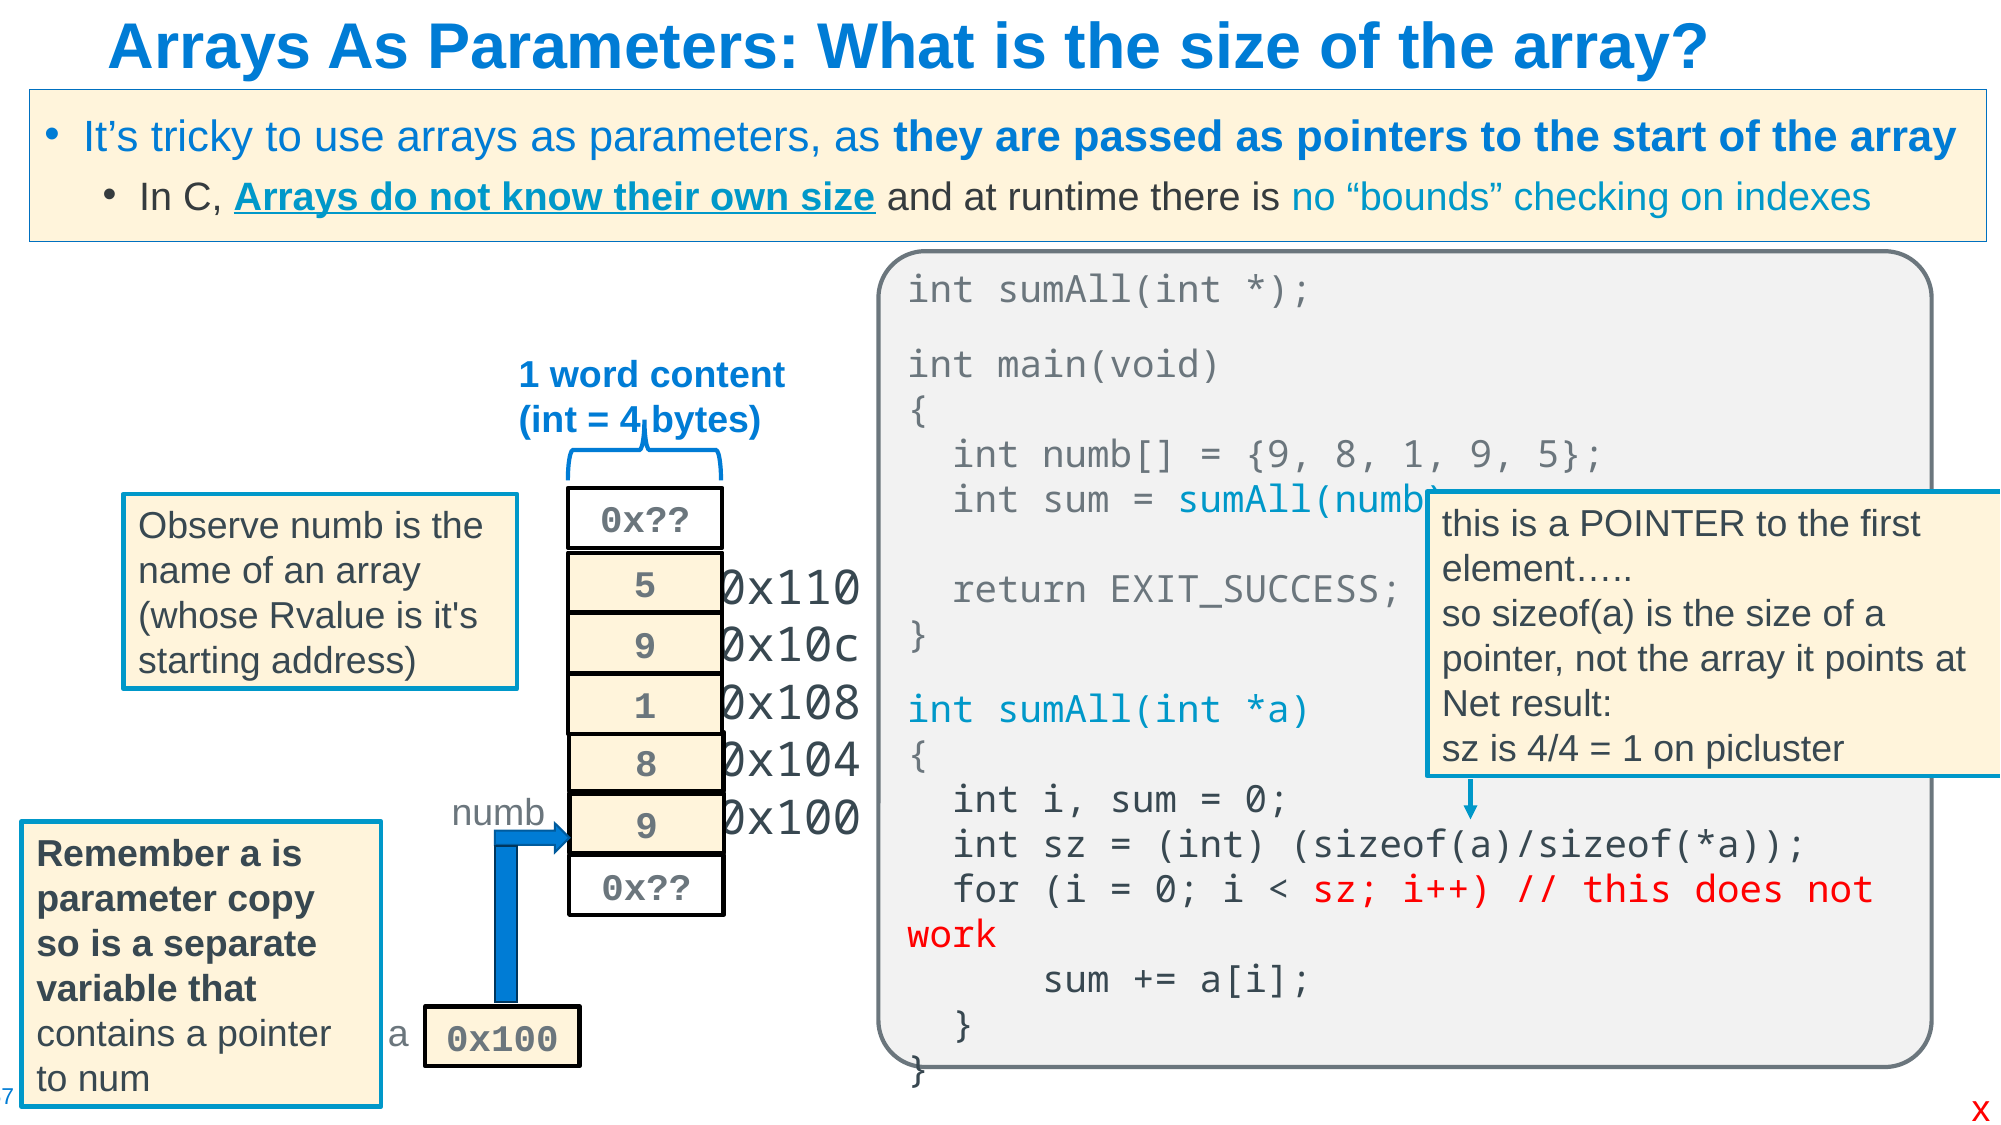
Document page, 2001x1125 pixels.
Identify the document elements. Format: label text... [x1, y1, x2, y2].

list It’s tricky to use arrays as parameters, as they are passed as pointers to the start of the array In C, Arrays do not know their own size and at runtime there is no “bounds” checking on indexes [29, 89, 1987, 242]
text_box Observe numb is the name of an array (whose Rvalue is it's starting address) [123, 494, 372, 689]
text_box Remember a is parameter copy so is a separate variable that contains a pointer to num [21, 821, 382, 1107]
text_box int sumAll(int *); int main(void) { int numb[] = {9, 8, 1, 9, 5}; int sum = sumAll(numb); return EXIT_SUCCESS; } int sumAll(int *a) { int i, sum = 0; int sz = (int) (sizeof(a)/sizeof(*a)); for (i = 0; i < sz; i++) // this does not work sum += a[i]; } } [878, 251, 1932, 1068]
text_box x [1956, 1076, 2000, 1125]
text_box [1427, 491, 2000, 820]
title Arrays As Parameters: What is the size of the array? [93, 5, 1818, 89]
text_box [372, 342, 955, 1067]
